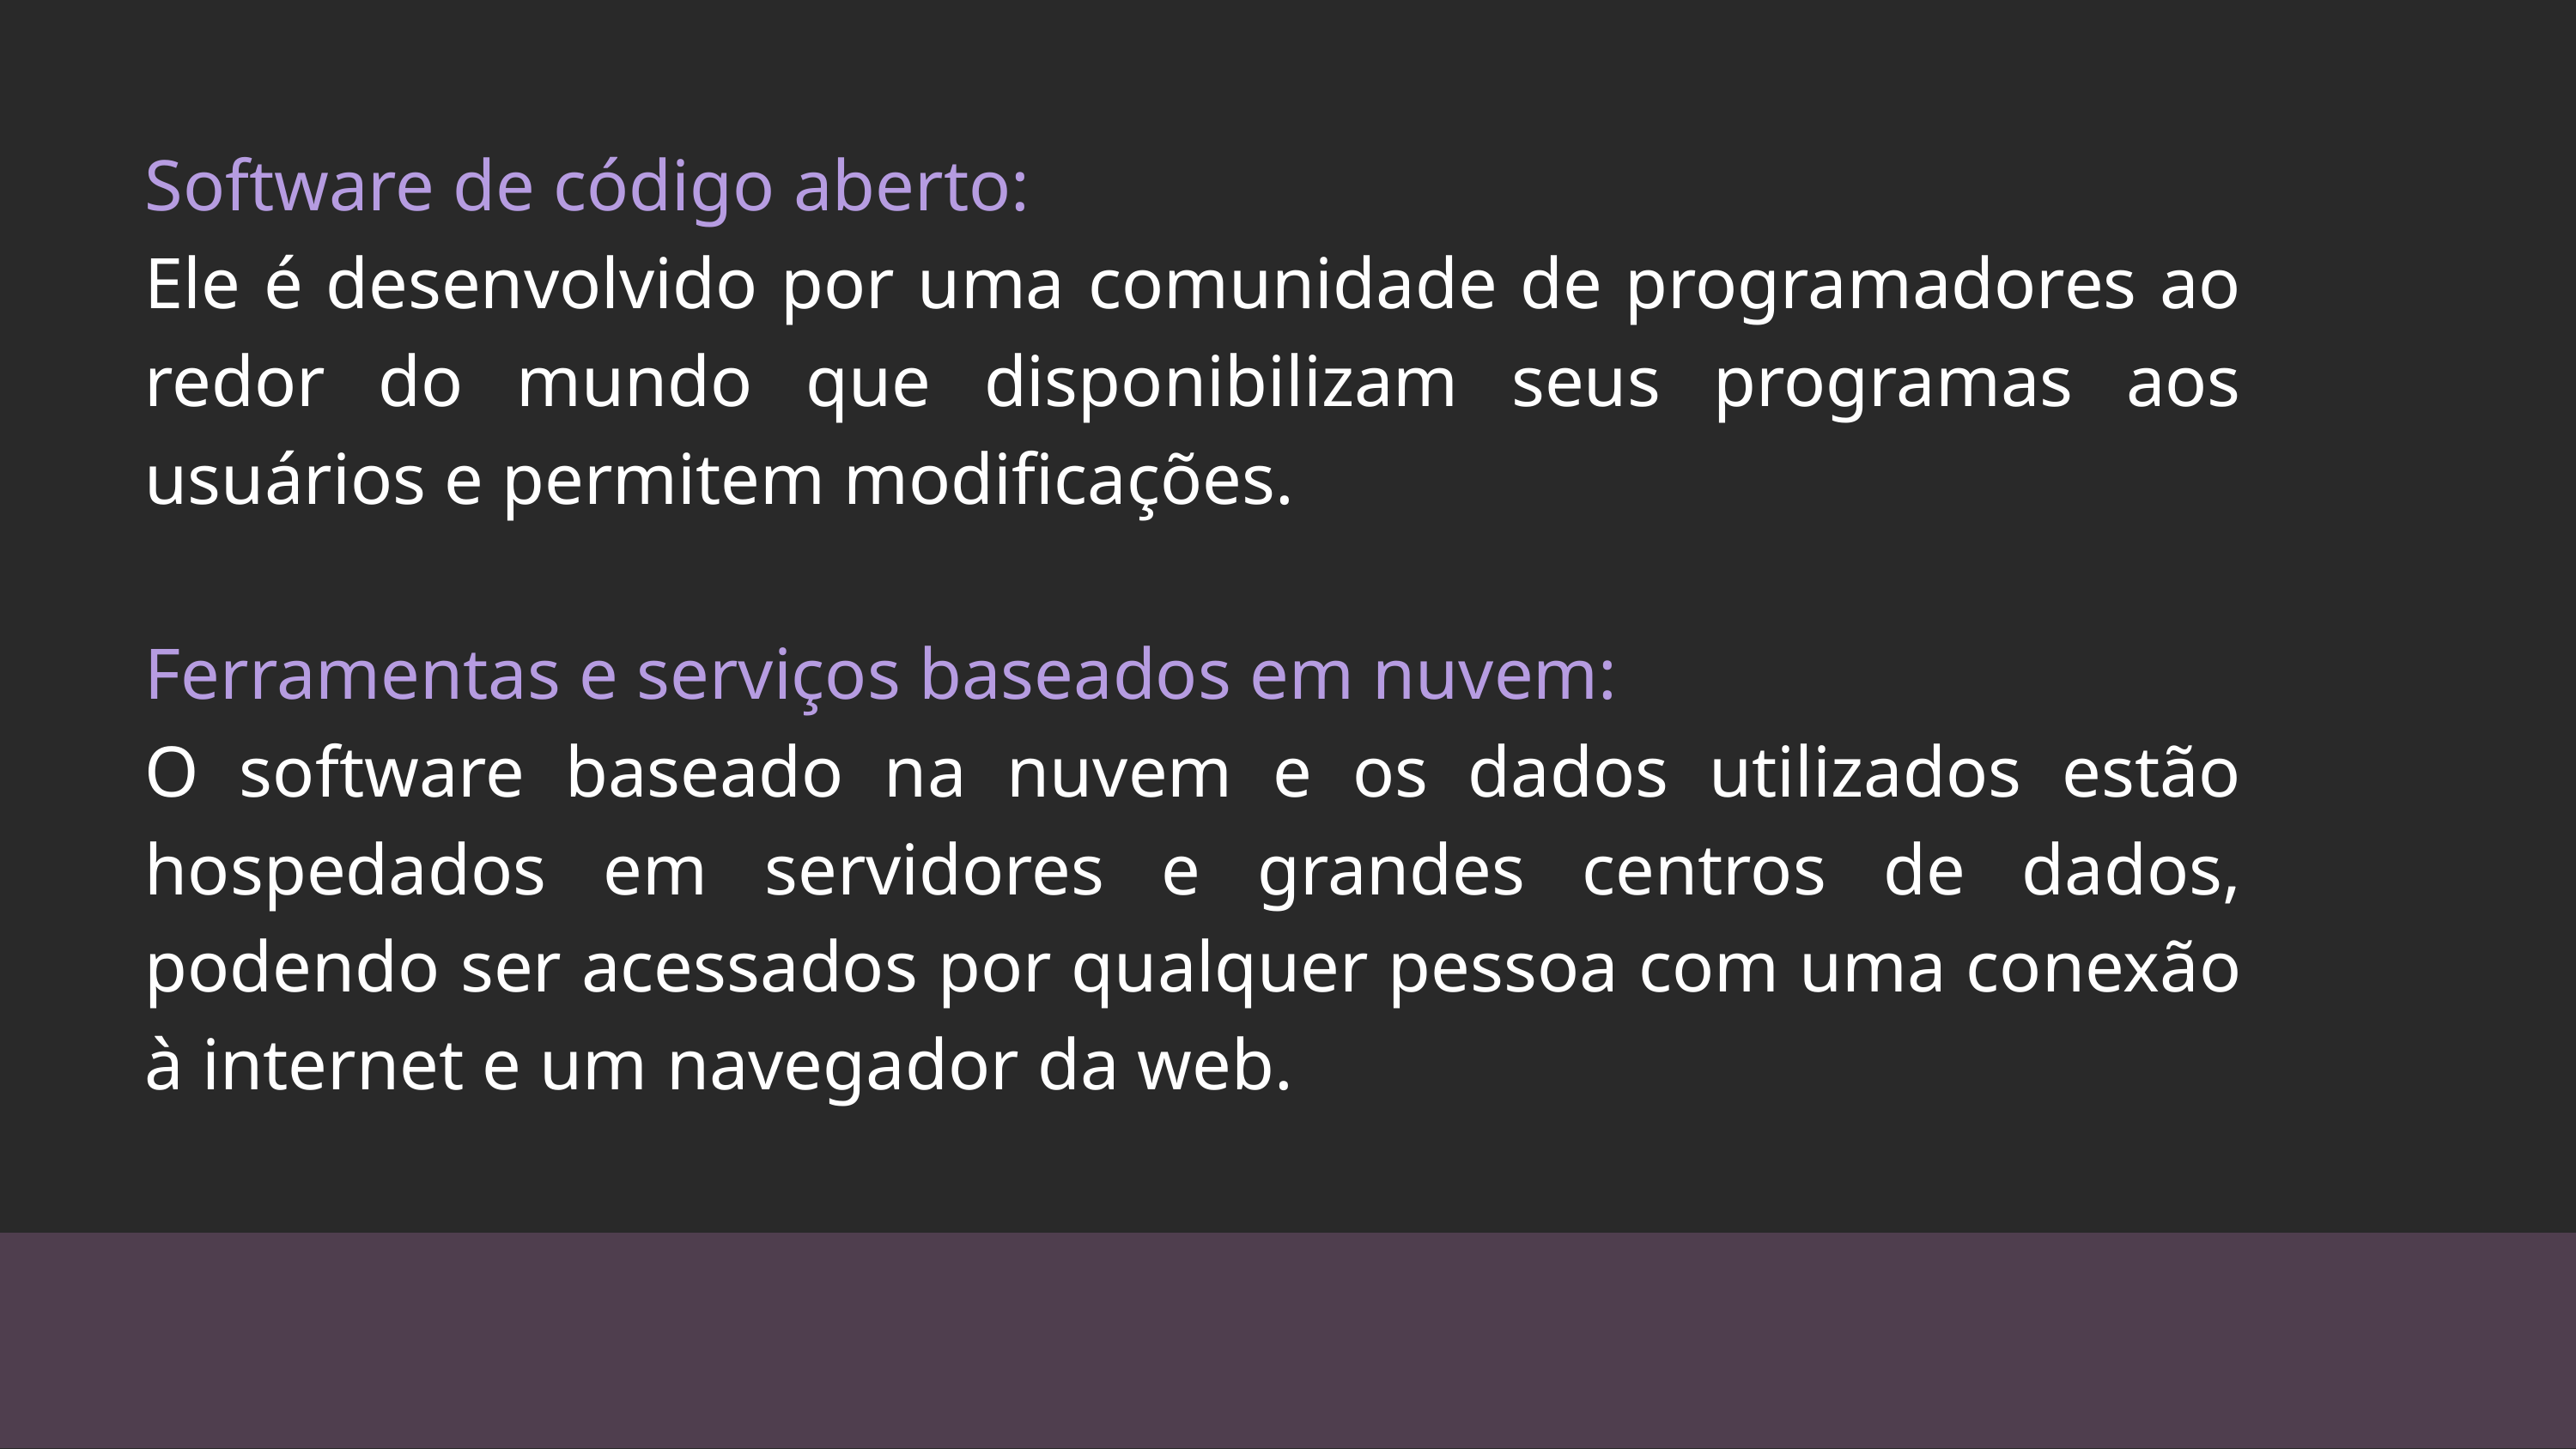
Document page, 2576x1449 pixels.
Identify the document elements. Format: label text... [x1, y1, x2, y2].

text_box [0, 1232, 2576, 1449]
text_box Software de código aberto: Ele é desenvolvido por uma comunidade de programadores ao redor do mundo que disponibilizam seus programas aos usuários e permitem modificações. Ferramentas e serviços baseados em nuvem: O software baseado na nuvem e os dados utilizados estão hospedados em servidores e grandes centros de dados, podendo ser acessados por qualquer pessoa com uma conexão à internet e um navegador da web. [144, 127, 2243, 1202]
